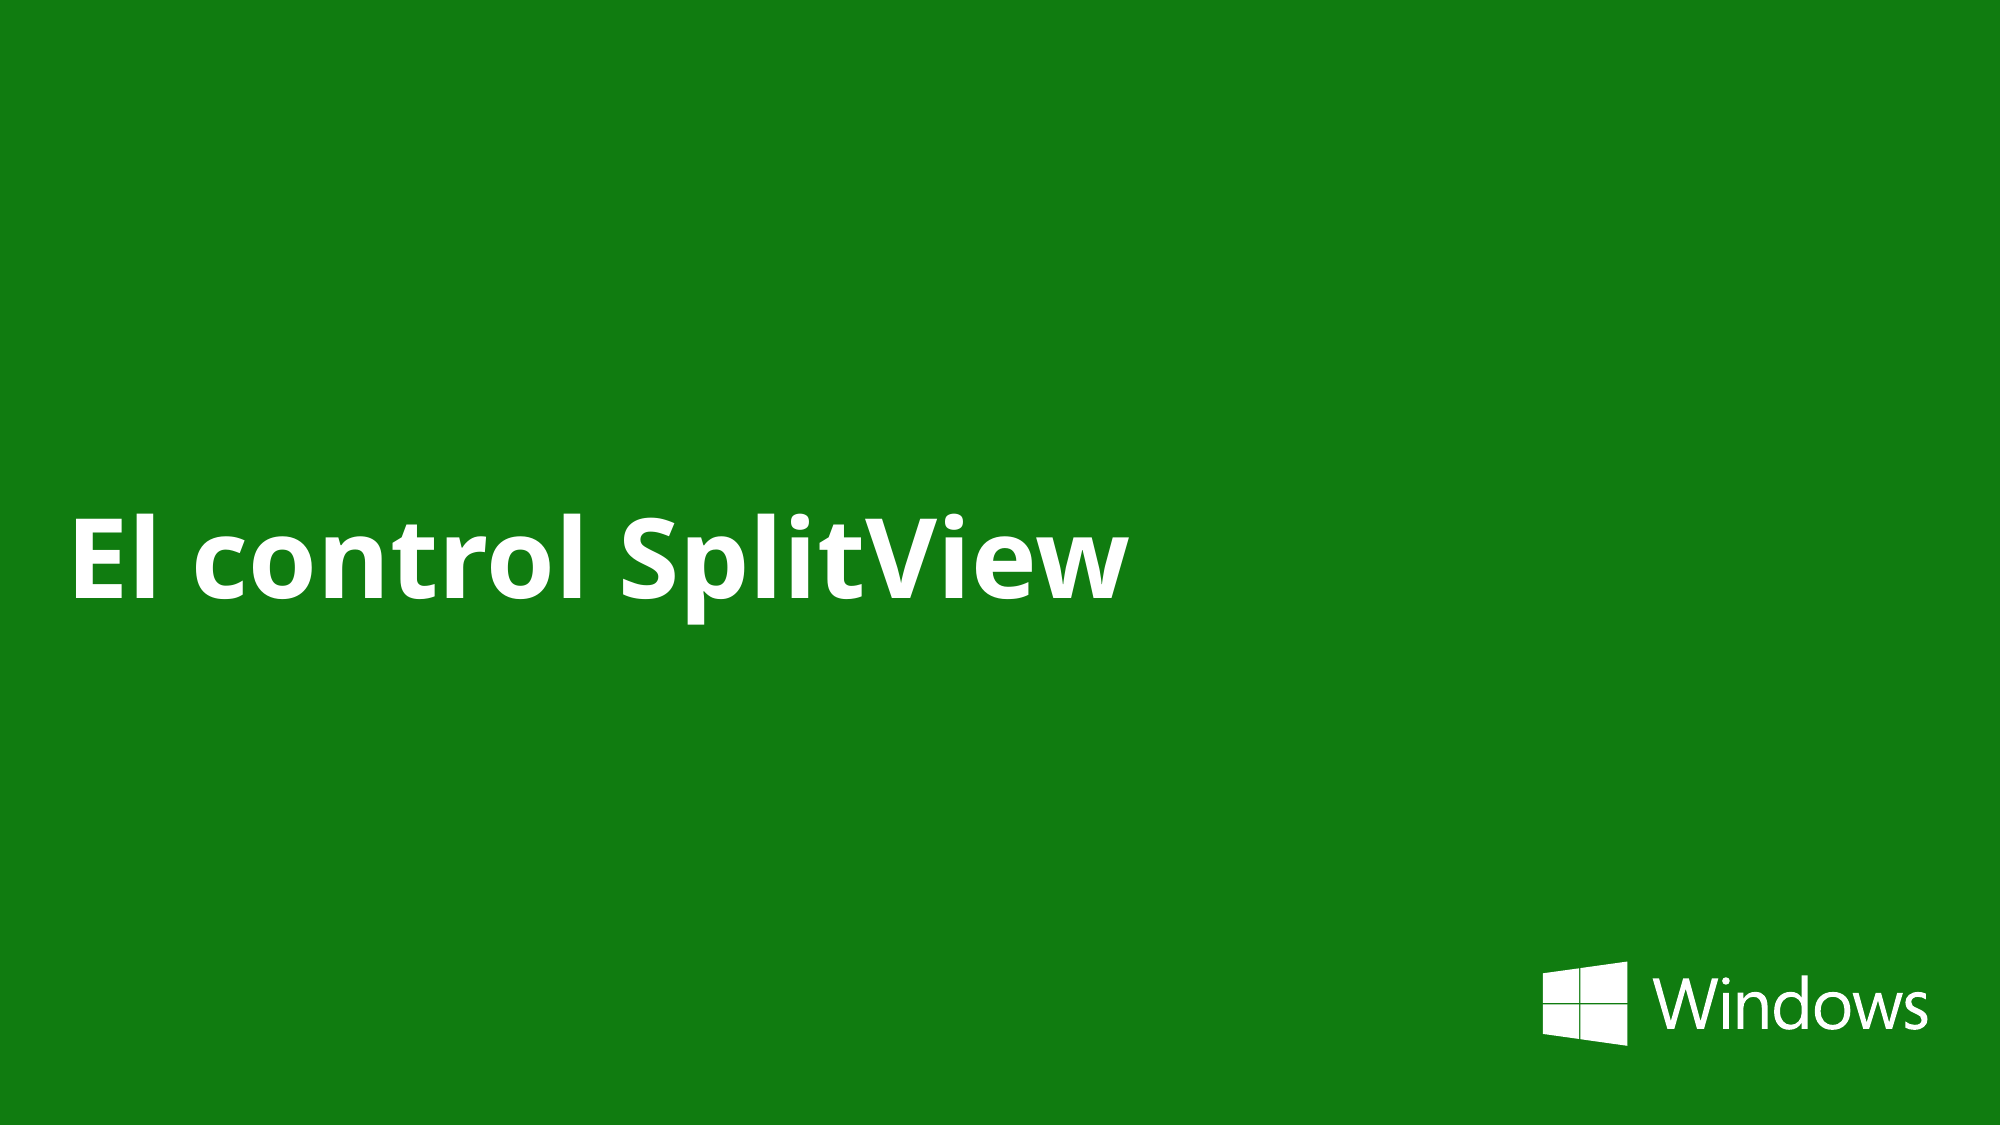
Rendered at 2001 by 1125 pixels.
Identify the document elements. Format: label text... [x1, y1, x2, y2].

title El control SplitView [44, 483, 1954, 642]
